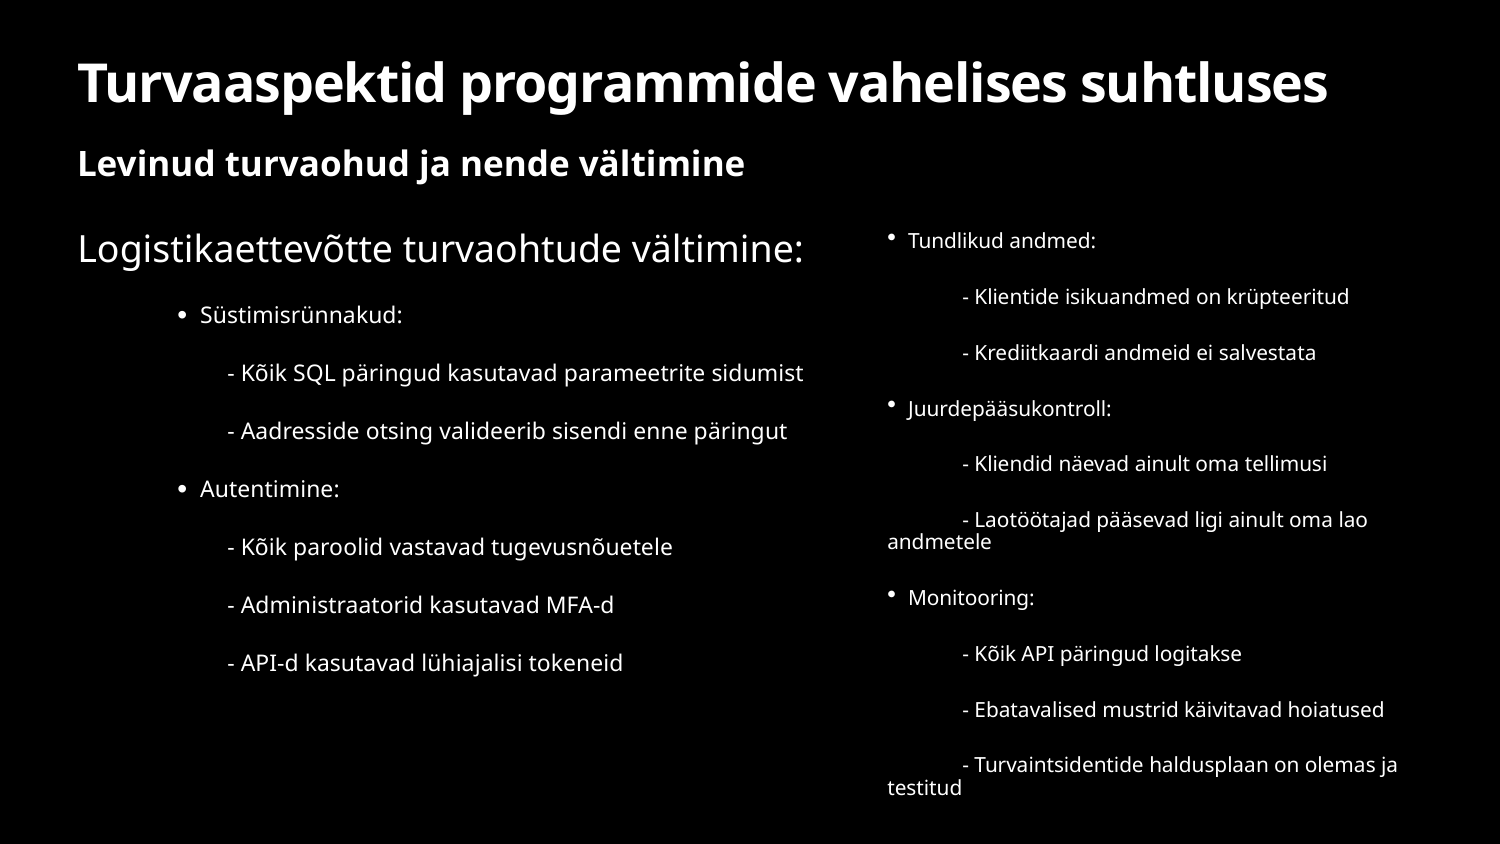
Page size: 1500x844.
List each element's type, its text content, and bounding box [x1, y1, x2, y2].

list Levinud turvaohud ja nende vältimine [74, 138, 1426, 196]
title Turvaaspektid programmide vahelises suhtluses [73, 58, 1427, 148]
text_box Tundlikud andmed: - Klientide isikuandmed on krüpteeritud - Krediitkaardi andmeid ei salvestata Juurdepääsukontroll: - Kliendid näevad ainult oma tellimusi - Laotöötajad pääsevad ligi ainult oma lao andmetele Monitooring: - Kõik API päringud logitakse - Ebatavalised mustrid käivitavad hoiatused - Turvaintsidentide haldusplaan on olemas ja testitud [884, 250, 1413, 781]
list Logistikaettevõtte turvaohtude vältimine: Süstimisrünnakud: - Kõik SQL päringud kasutavad parameetrite sidumist - Aadresside otsing valideerib sisendi enne päringut Autentimine: - Kõik paroolid vastavad tugevusnõuetele - Administraatorid kasutavad MFA-d - API-d kasutavad lühiajalisi tokeneid [73, 226, 1427, 805]
